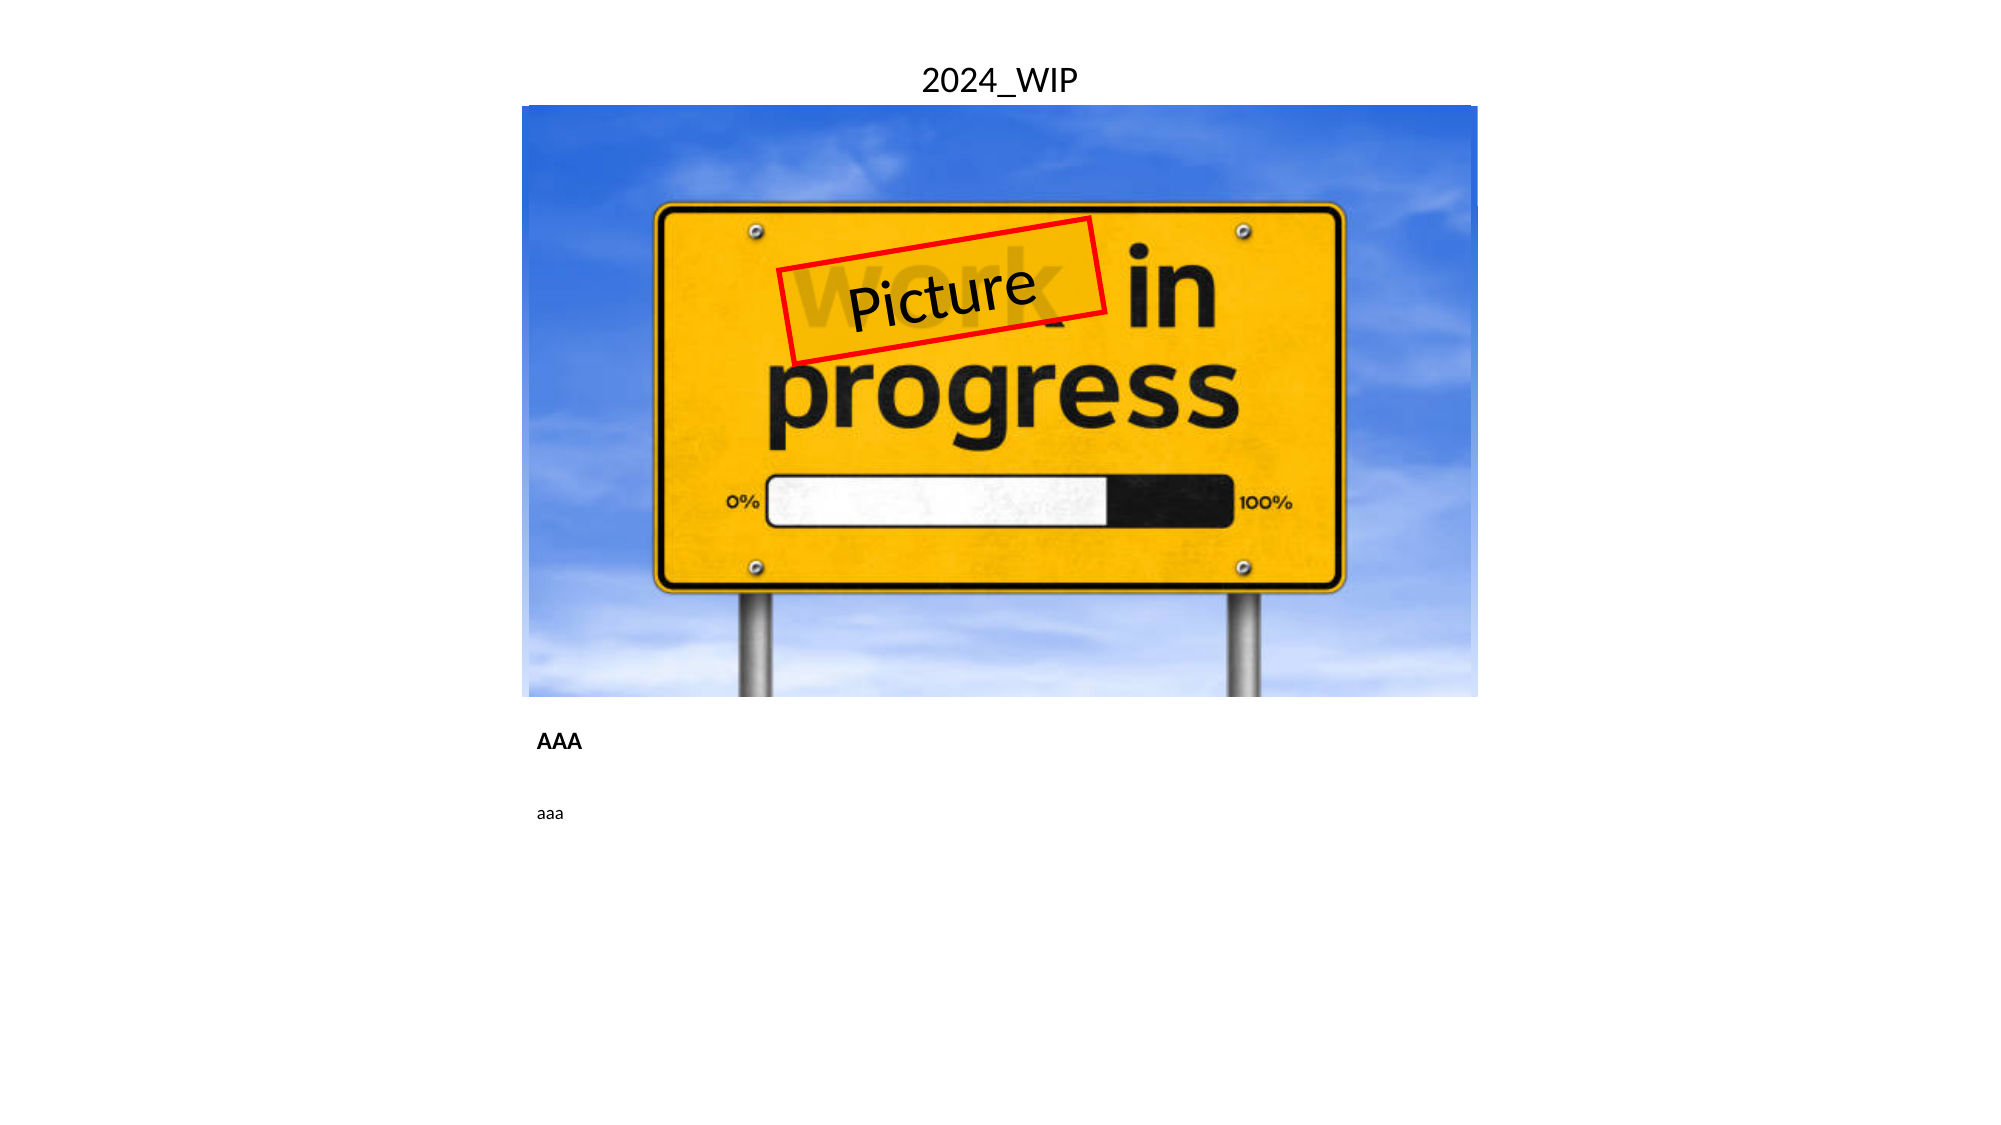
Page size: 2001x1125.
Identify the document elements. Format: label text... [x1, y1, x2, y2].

text_box AAA [522, 717, 1478, 762]
text_box 2024_WIP [800, 47, 1200, 105]
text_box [522, 105, 1478, 697]
text_box aaa [522, 793, 1478, 853]
